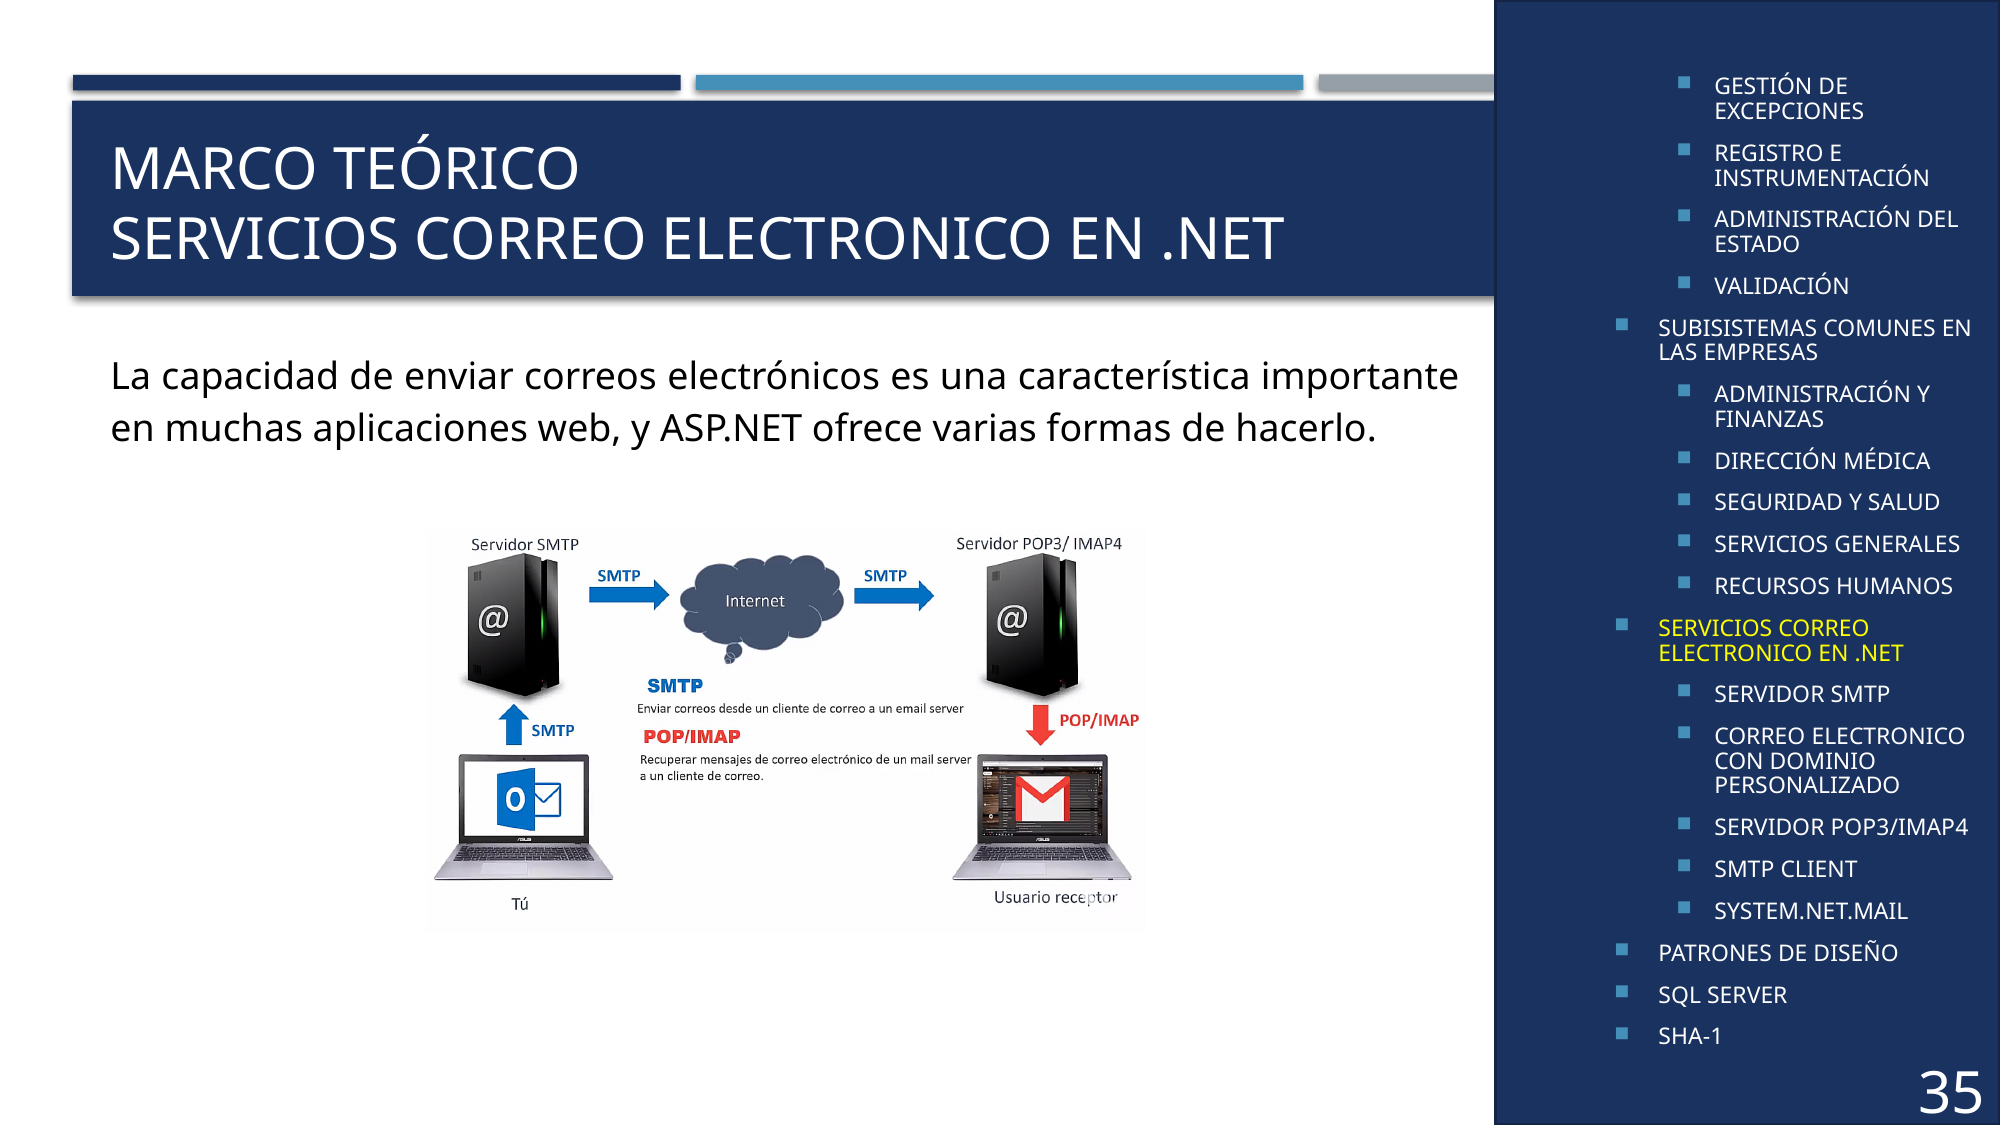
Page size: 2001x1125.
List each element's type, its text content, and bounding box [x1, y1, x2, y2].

text_box 35 [1827, 1065, 2000, 1125]
title MARCO TEÓRICO SERVICIOS CORREO ELECTRONICO EN .NET [95, 112, 1494, 279]
list La capacidad de enviar correos electrónicos es una característica importante en muchas aplicaciones web, y ASP.NET ofrece varias formas de hacerlo. [95, 299, 1476, 494]
picture [424, 528, 1146, 933]
text_box GESTIÓN DE EXCEPCIONES REGISTRO E INSTRUMENTACIÓN ADMINISTRACIÓN DEL ESTADO VALIDACIÓN SUBISISTEMAS COMUNES EN LAS EMPRESAS ADMINISTRACIÓN Y FINANZAS DIRECCIÓN MÉDICA SEGURIDAD Y SALUD SERVICIOS GENERALES RECURSOS HUMANOS SERVICIOS CORREO ELECTRONICO EN .NET SERVIDOR SMTP CORREO ELECTRONICO CON DOMINIO PERSONALIZADO SERVIDOR POP3/IMAP4 SMTP CLIENT SYSTEM.NET.MAIL PATRONES DE DISEÑO SQL SERVER SHA-1 [1494, 0, 2000, 1125]
